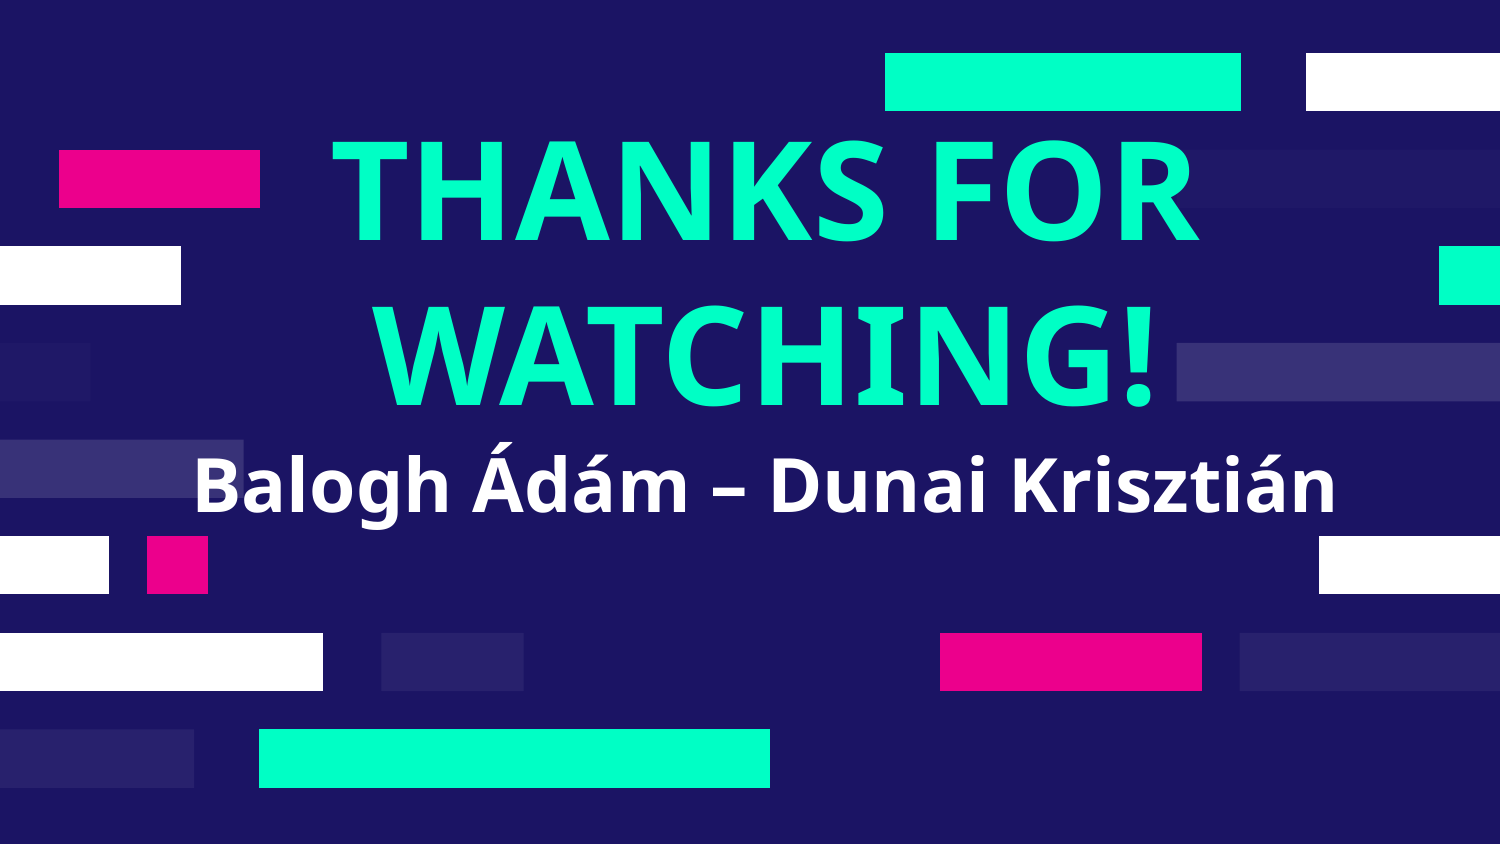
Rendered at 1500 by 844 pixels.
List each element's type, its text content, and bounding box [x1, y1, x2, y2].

title Balogh Ádám – Dunai Krisztián [74, 445, 1457, 519]
title THANKS FOR WATCHING! [74, 352, 1457, 434]
